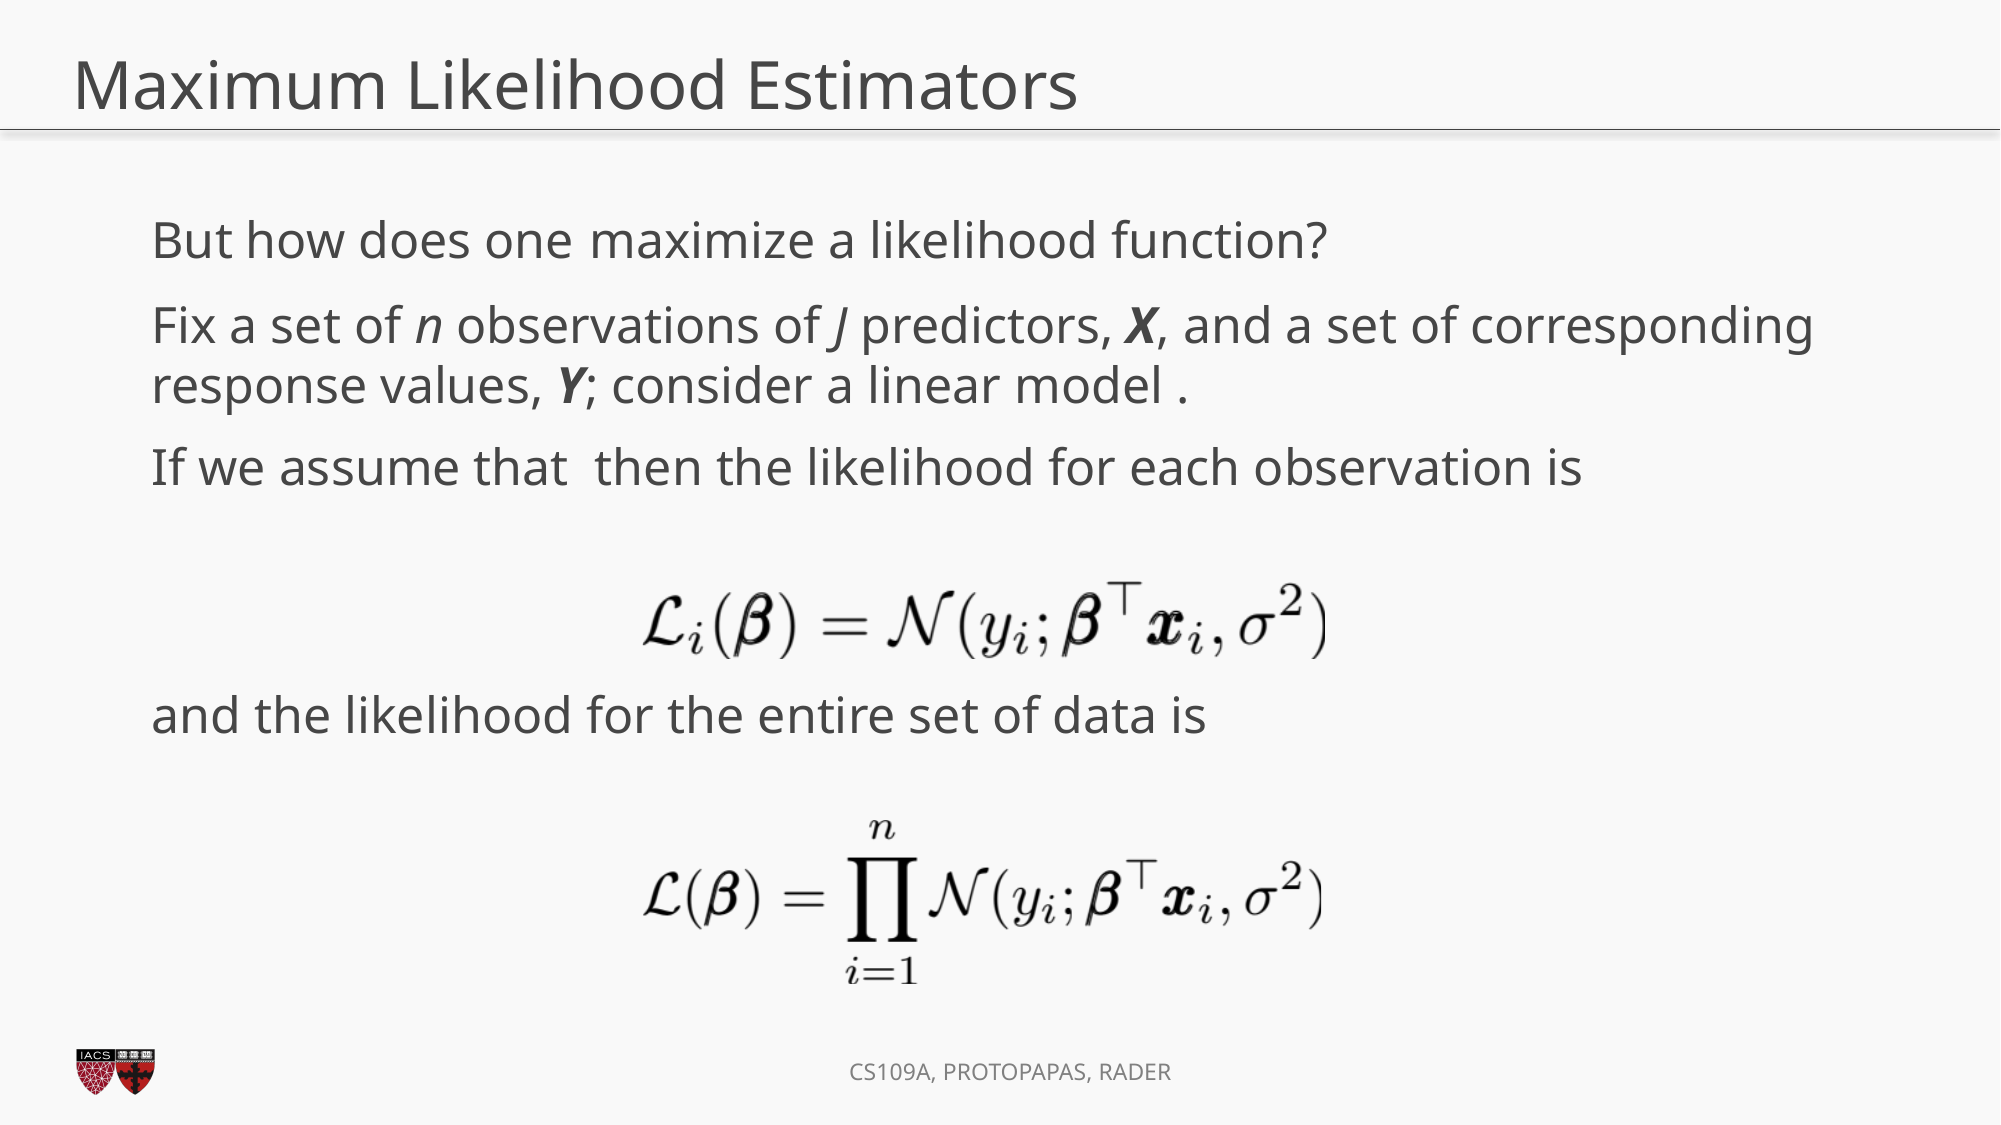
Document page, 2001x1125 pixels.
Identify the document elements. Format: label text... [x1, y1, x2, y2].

picture [642, 819, 1322, 984]
title Maximum Likelihood Estimators [57, 35, 1943, 162]
picture [75, 1049, 155, 1095]
picture [642, 580, 1326, 659]
